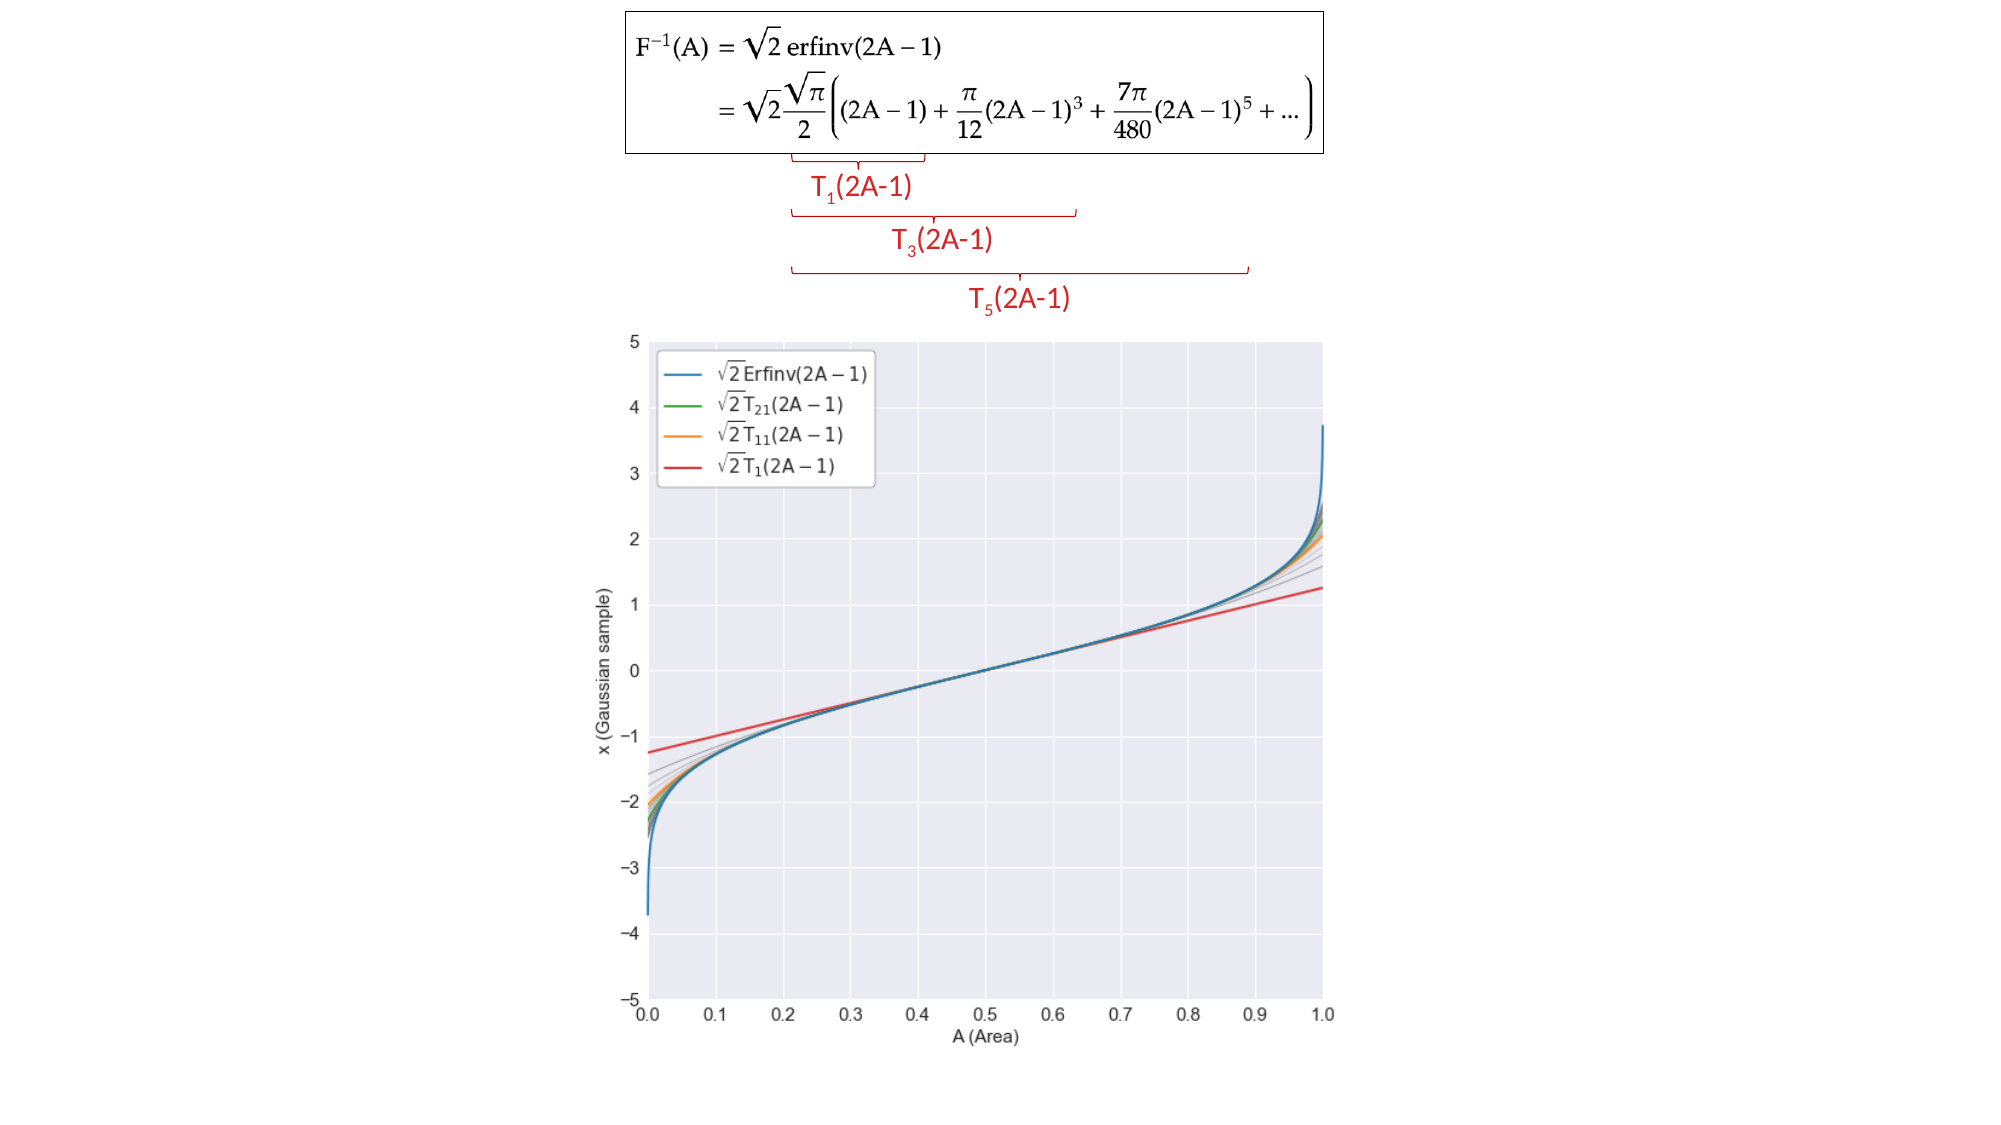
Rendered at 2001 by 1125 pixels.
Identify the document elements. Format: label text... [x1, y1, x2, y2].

text_box T1(2A-1) [769, 158, 955, 216]
picture [539, 237, 1410, 1108]
text_box T3(2A-1) [849, 211, 1036, 237]
text_box [791, 154, 926, 158]
text_box [955, 208, 1077, 217]
picture [625, 11, 1324, 154]
